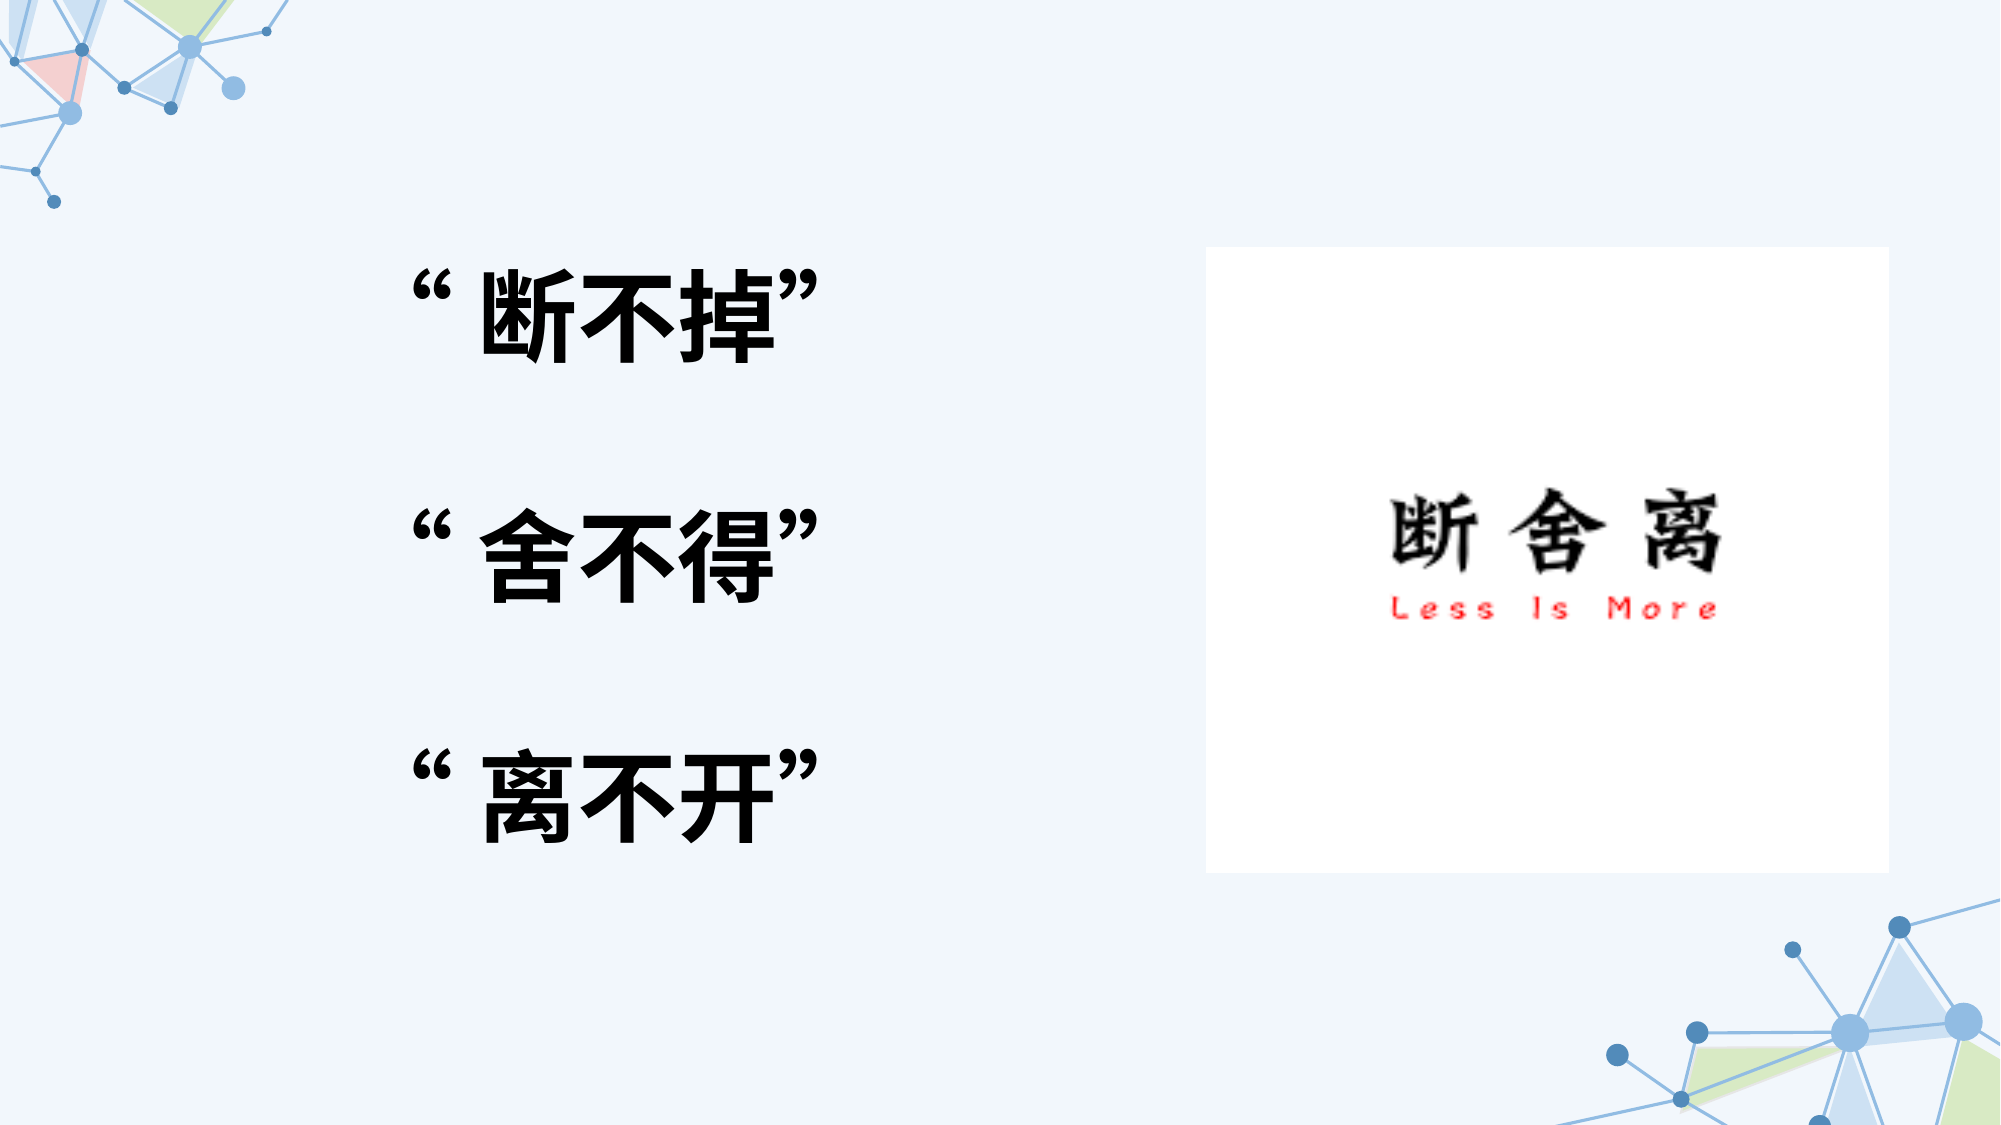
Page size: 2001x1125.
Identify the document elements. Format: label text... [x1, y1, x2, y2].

text_box “断不掉” “舍不得” “离不开” [338, 247, 928, 862]
picture [1206, 247, 1889, 873]
